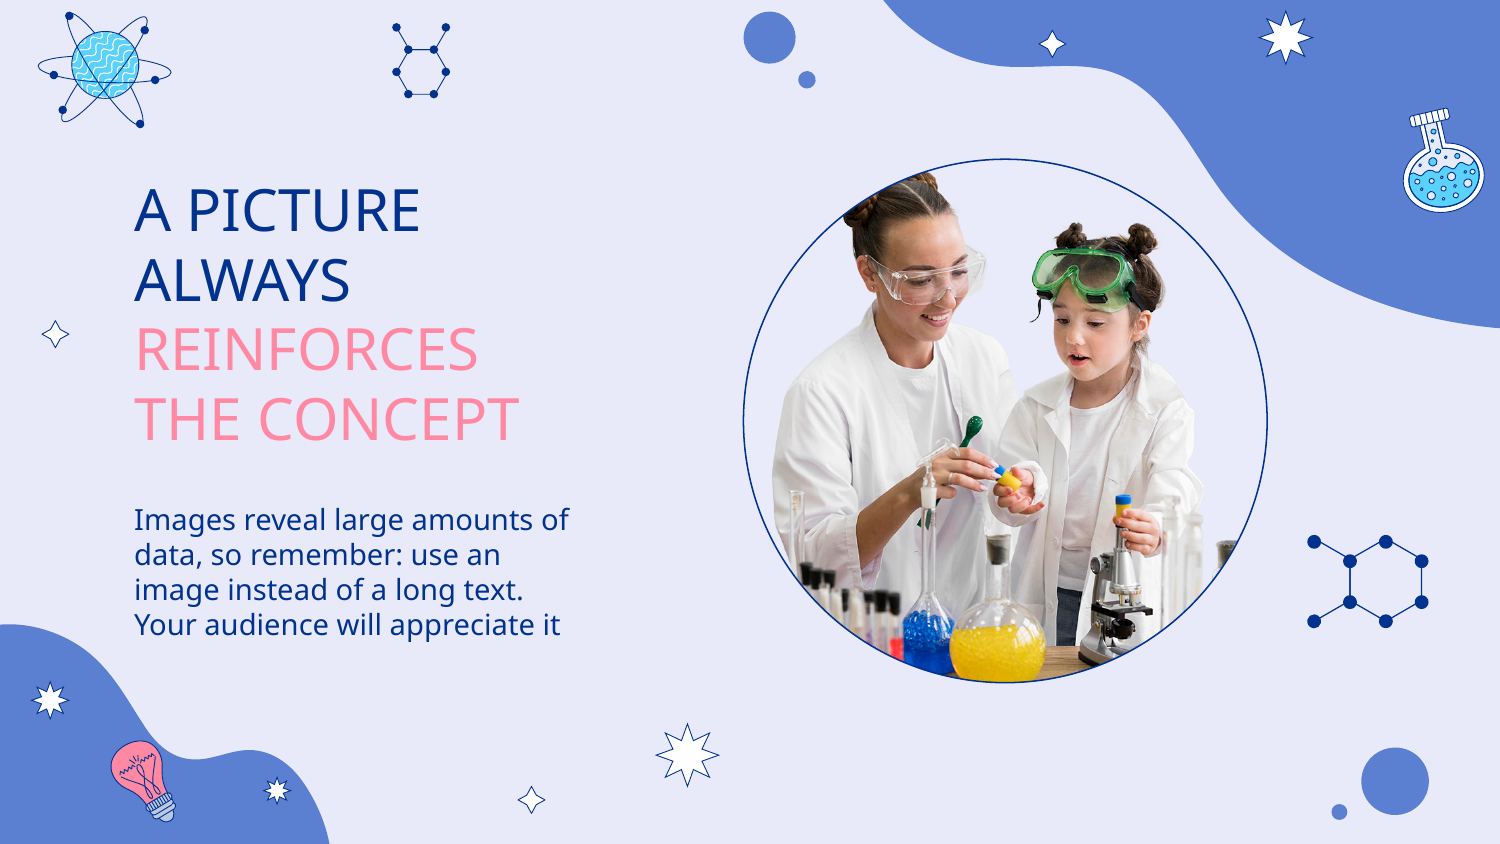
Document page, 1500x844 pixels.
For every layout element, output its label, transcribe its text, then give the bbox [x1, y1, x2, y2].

subtitle Images reveal large amounts of data, so remember: use an image instead of a long text. Your audience will appreciate it [119, 461, 603, 682]
title A PICTURE ALWAYS REINFORCES THE CONCEPT [119, 161, 603, 461]
picture [743, 159, 1268, 683]
